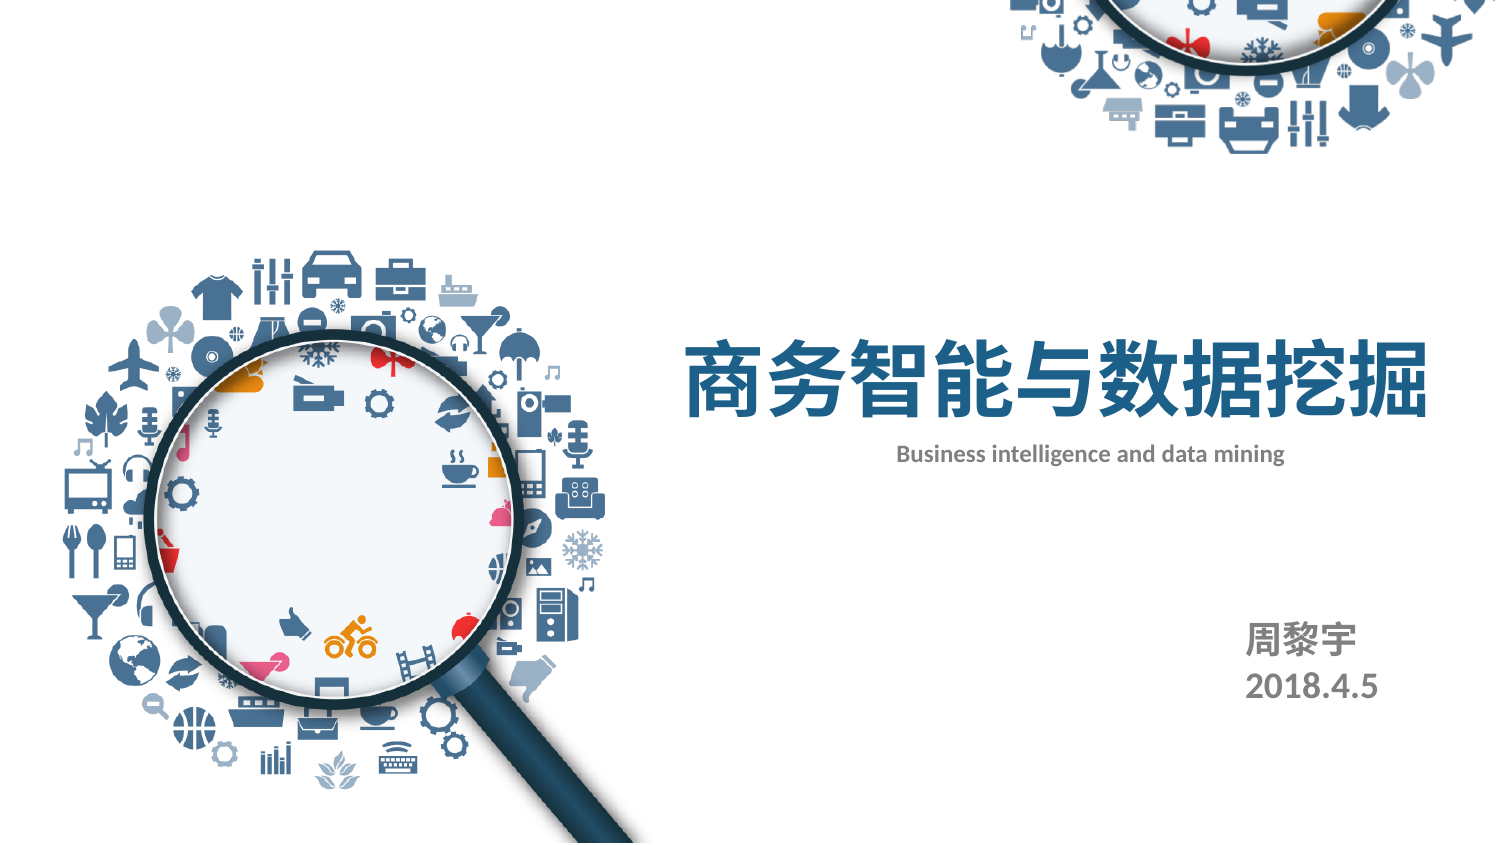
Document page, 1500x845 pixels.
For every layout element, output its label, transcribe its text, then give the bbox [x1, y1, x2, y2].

picture [926, 0, 1500, 154]
text_box 商务智能与数据挖掘 [670, 322, 1442, 433]
text_box Business intelligence and data mining [885, 441, 1430, 473]
picture [61, 250, 653, 844]
text_box 周黎宇 2018.4.5 [1234, 610, 1428, 712]
